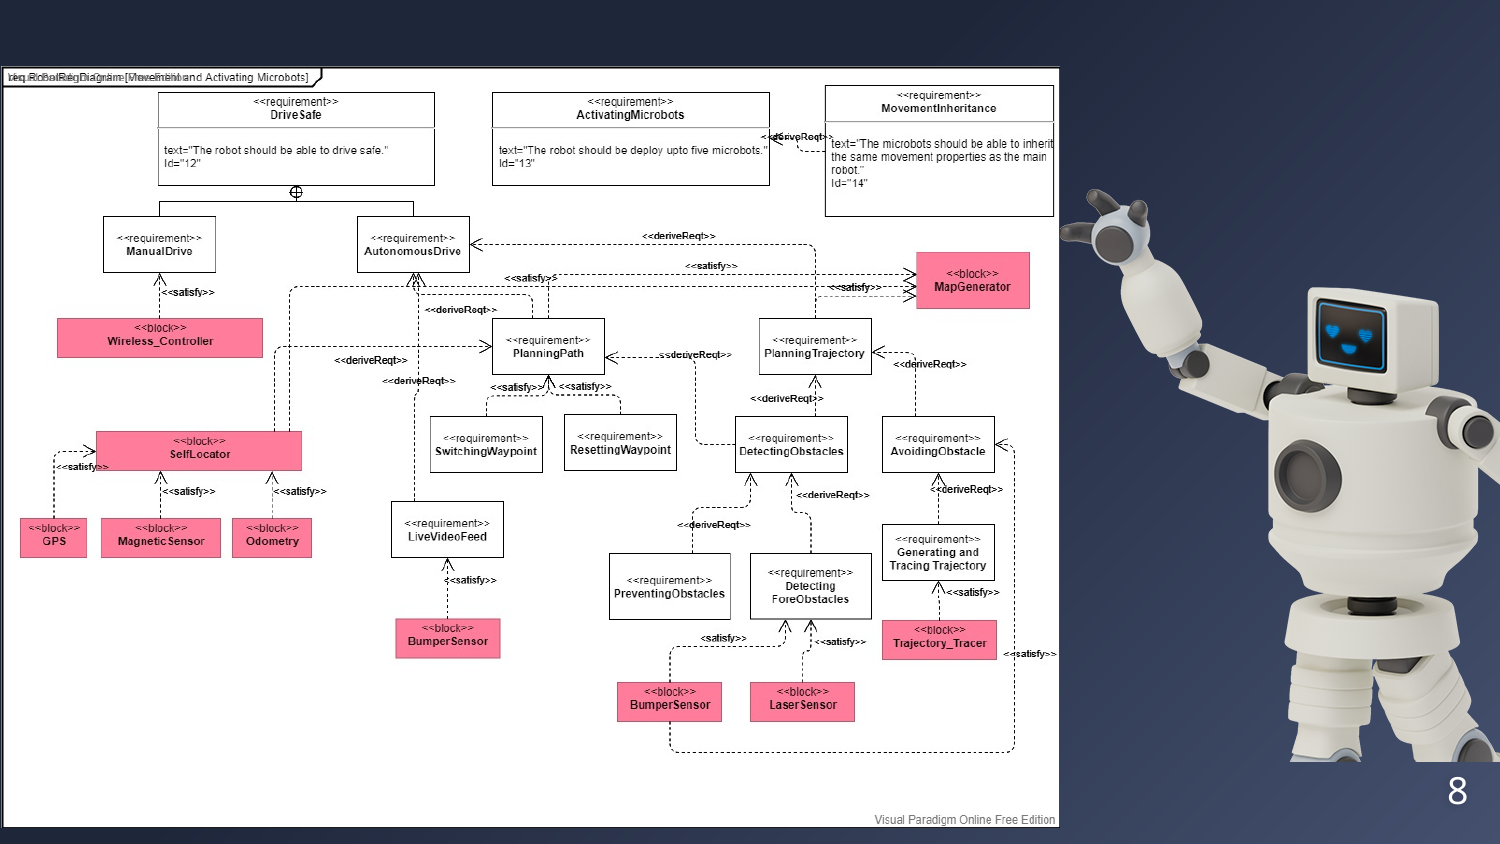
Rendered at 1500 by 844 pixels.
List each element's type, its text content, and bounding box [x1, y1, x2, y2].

picture [1, 66, 1060, 828]
slide_number ‹#› [1378, 770, 1469, 814]
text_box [1063, 188, 1500, 762]
